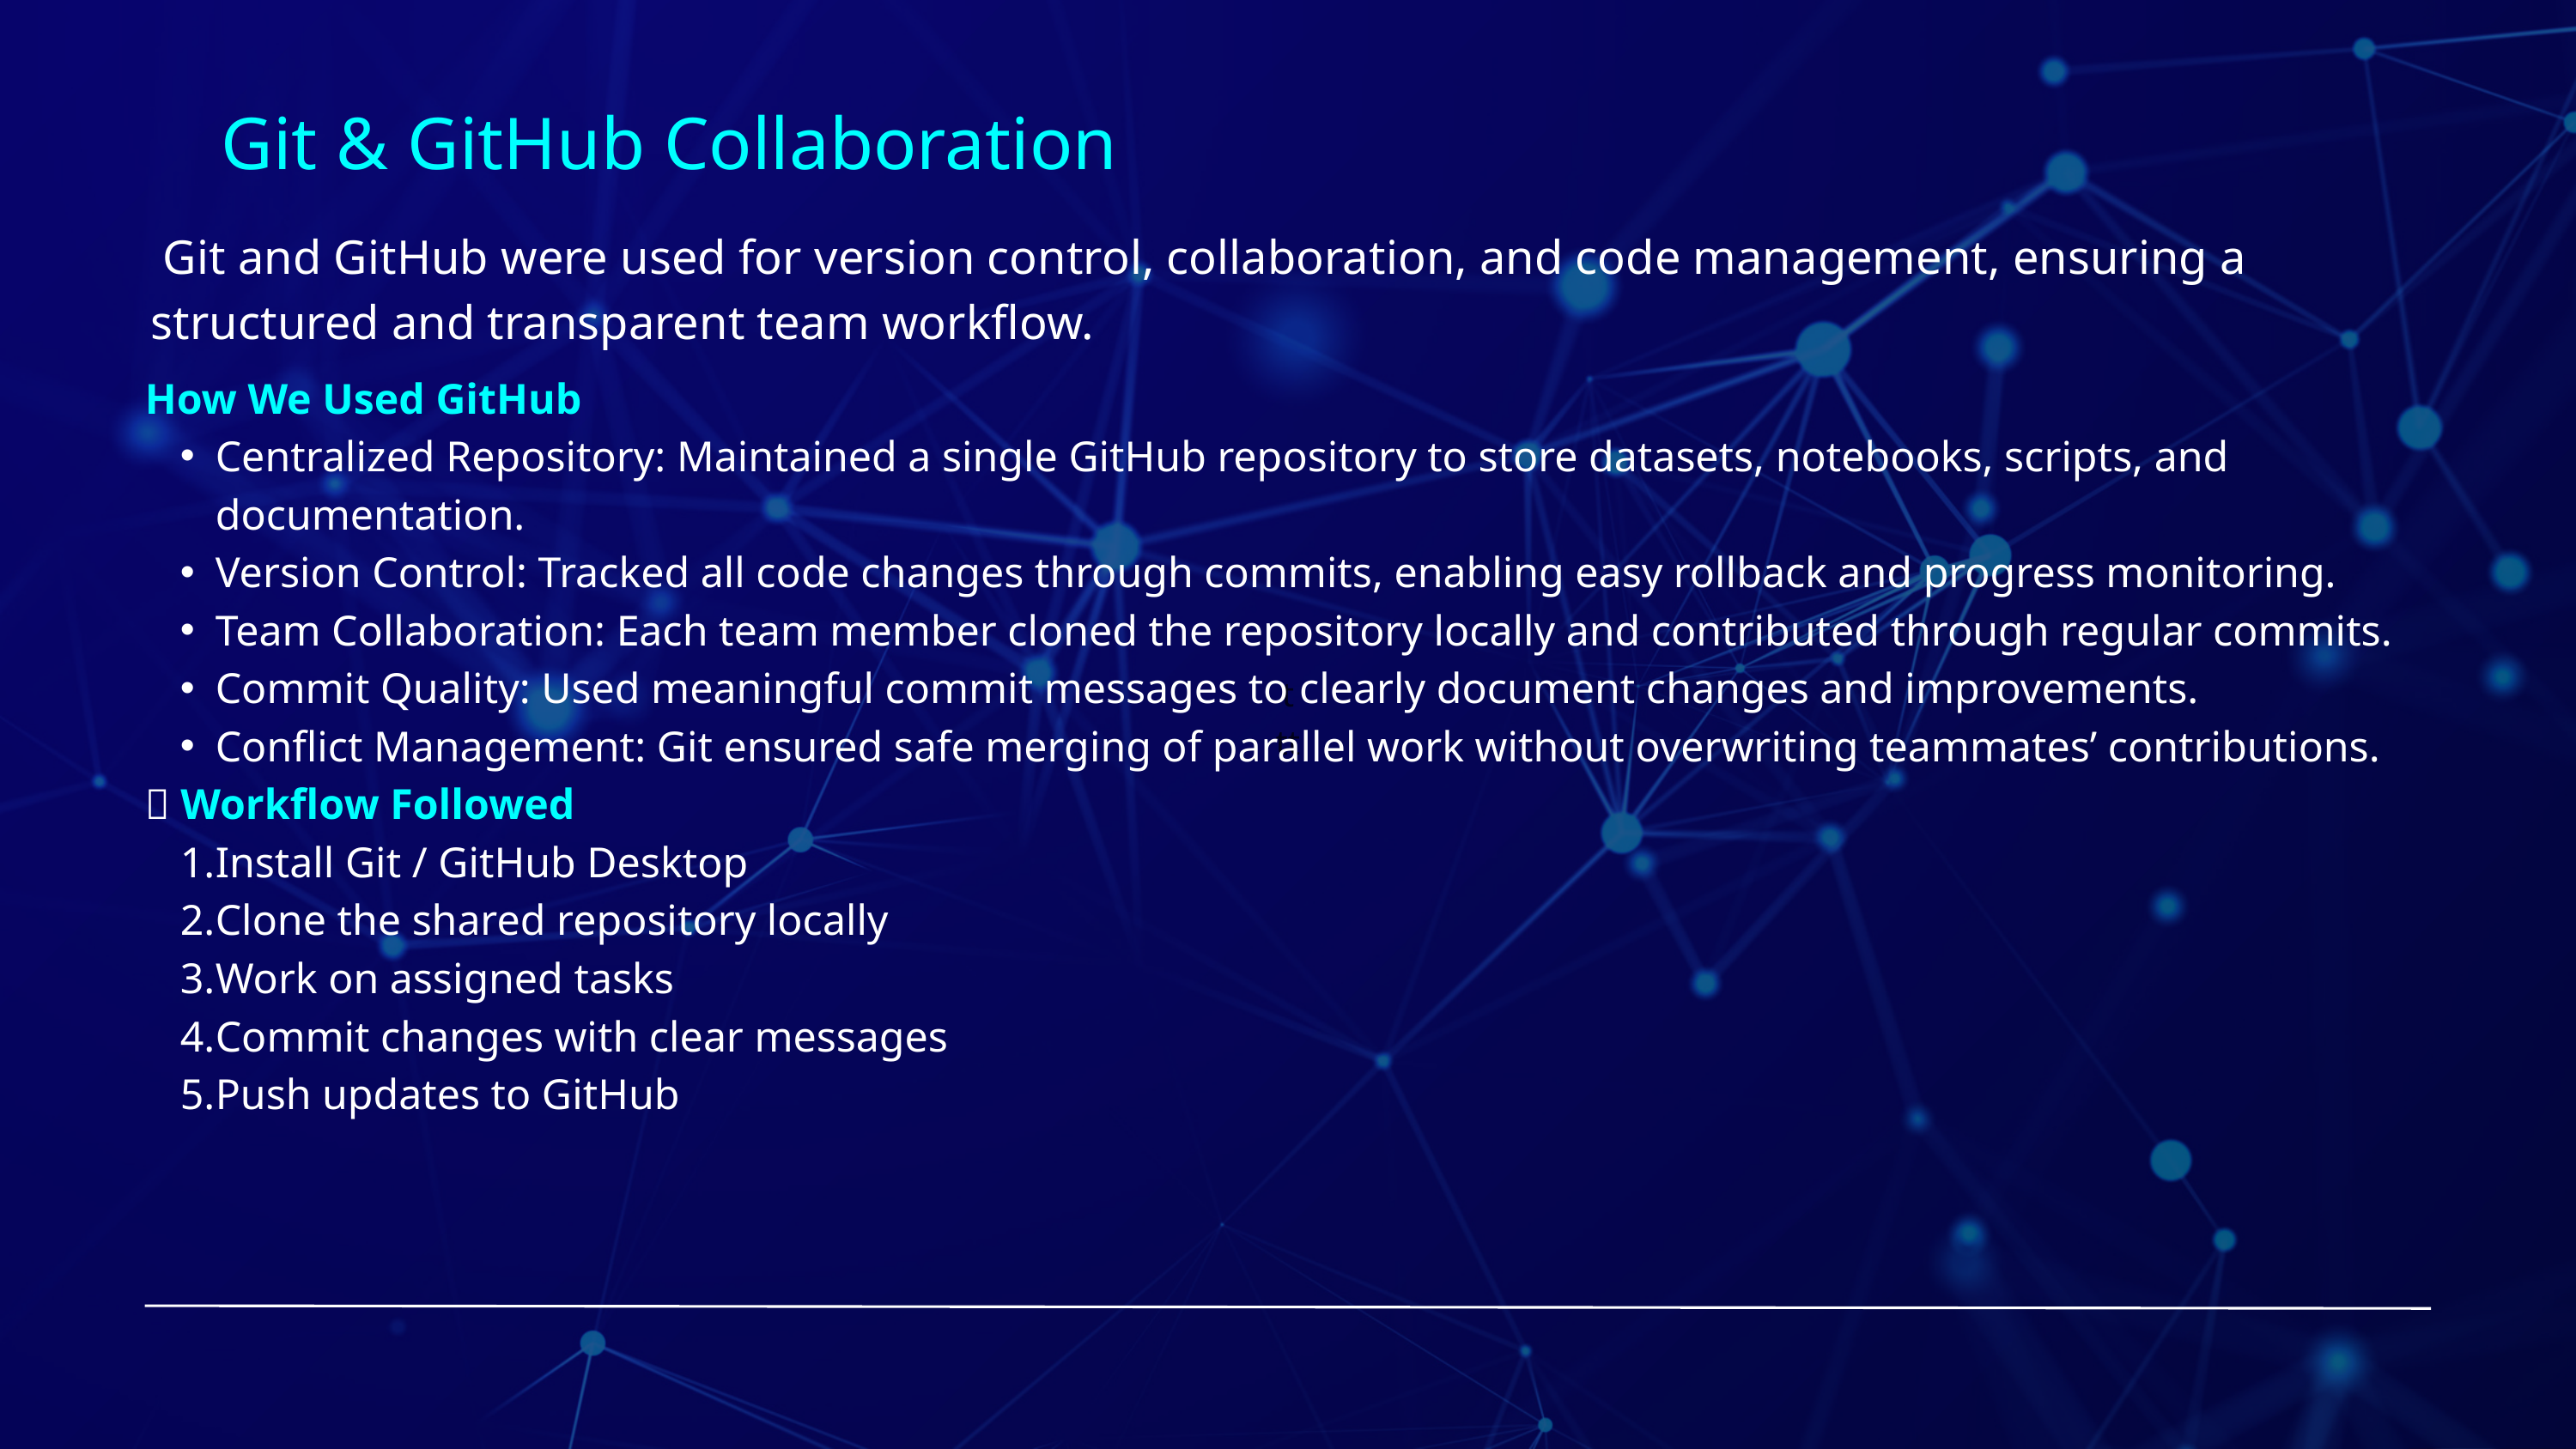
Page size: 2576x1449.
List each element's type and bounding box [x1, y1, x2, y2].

text_box [0, 0, 2576, 1449]
